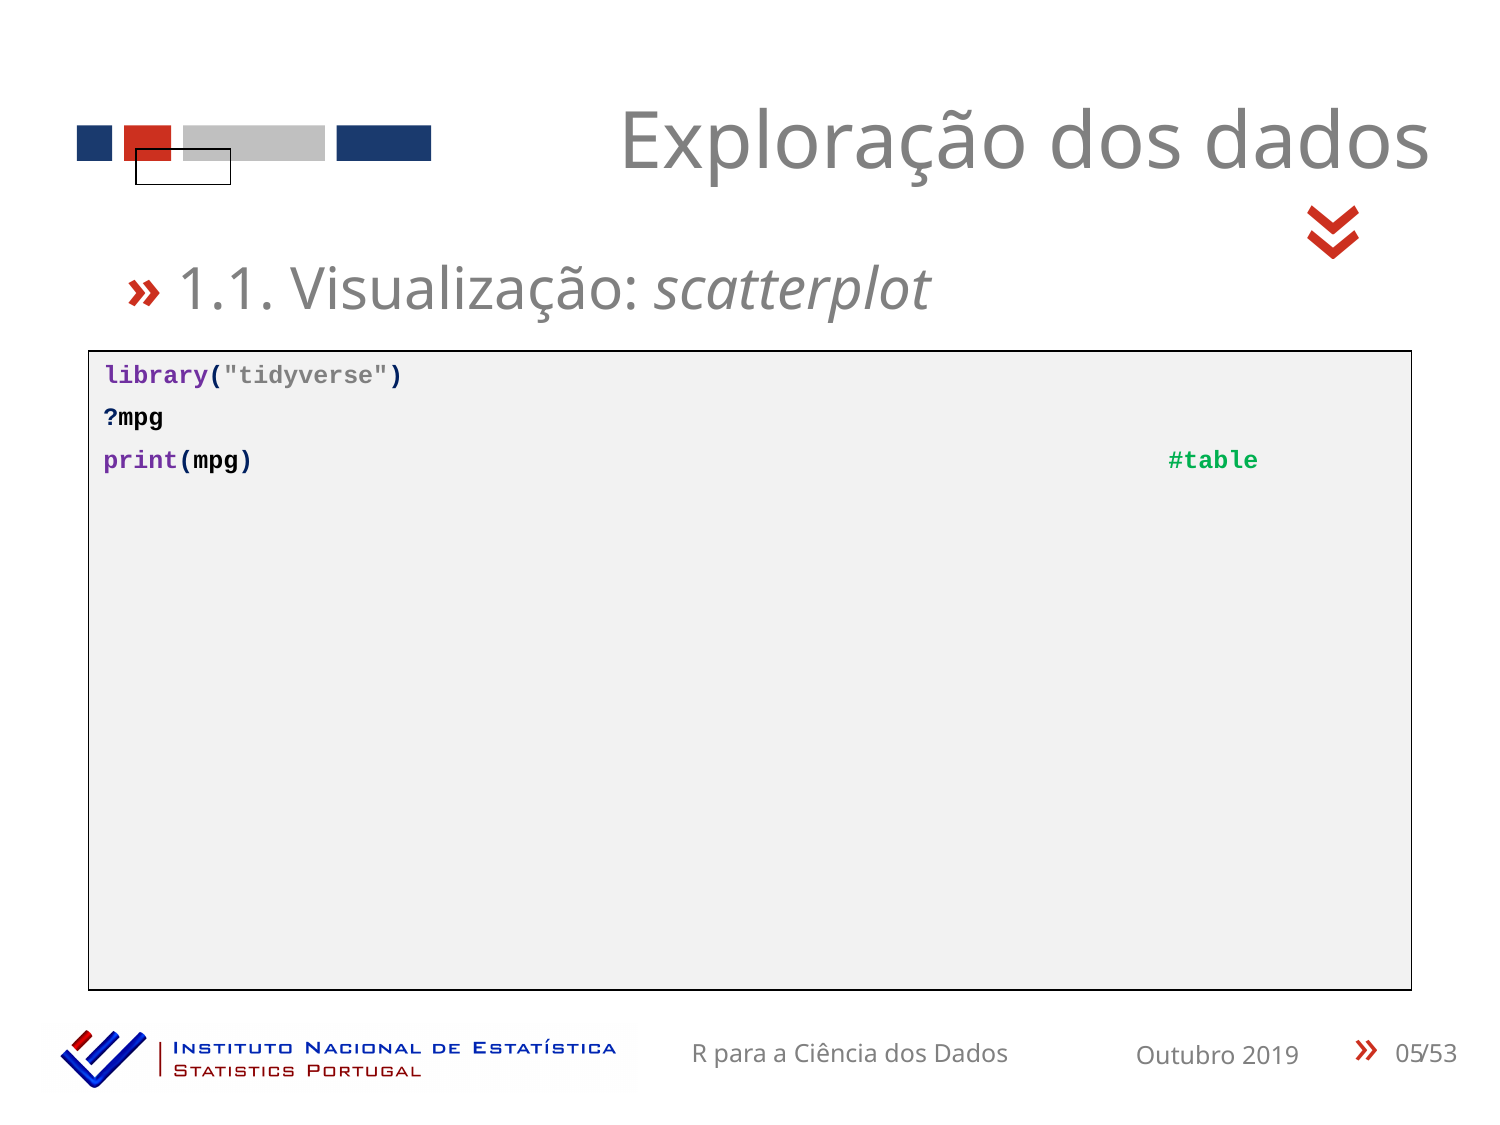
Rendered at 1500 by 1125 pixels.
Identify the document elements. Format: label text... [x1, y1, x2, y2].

text_box library("tidyverse") ?mpg print(mpg) #table [88, 350, 1412, 990]
text_box 05 [1380, 1029, 1447, 1075]
text_box Exploração dos dados [454, 66, 1447, 207]
text_box « [1234, 207, 1400, 280]
text_box » 1.1. Visualização: scatterplot [111, 243, 1376, 329]
picture [41, 1023, 638, 1093]
